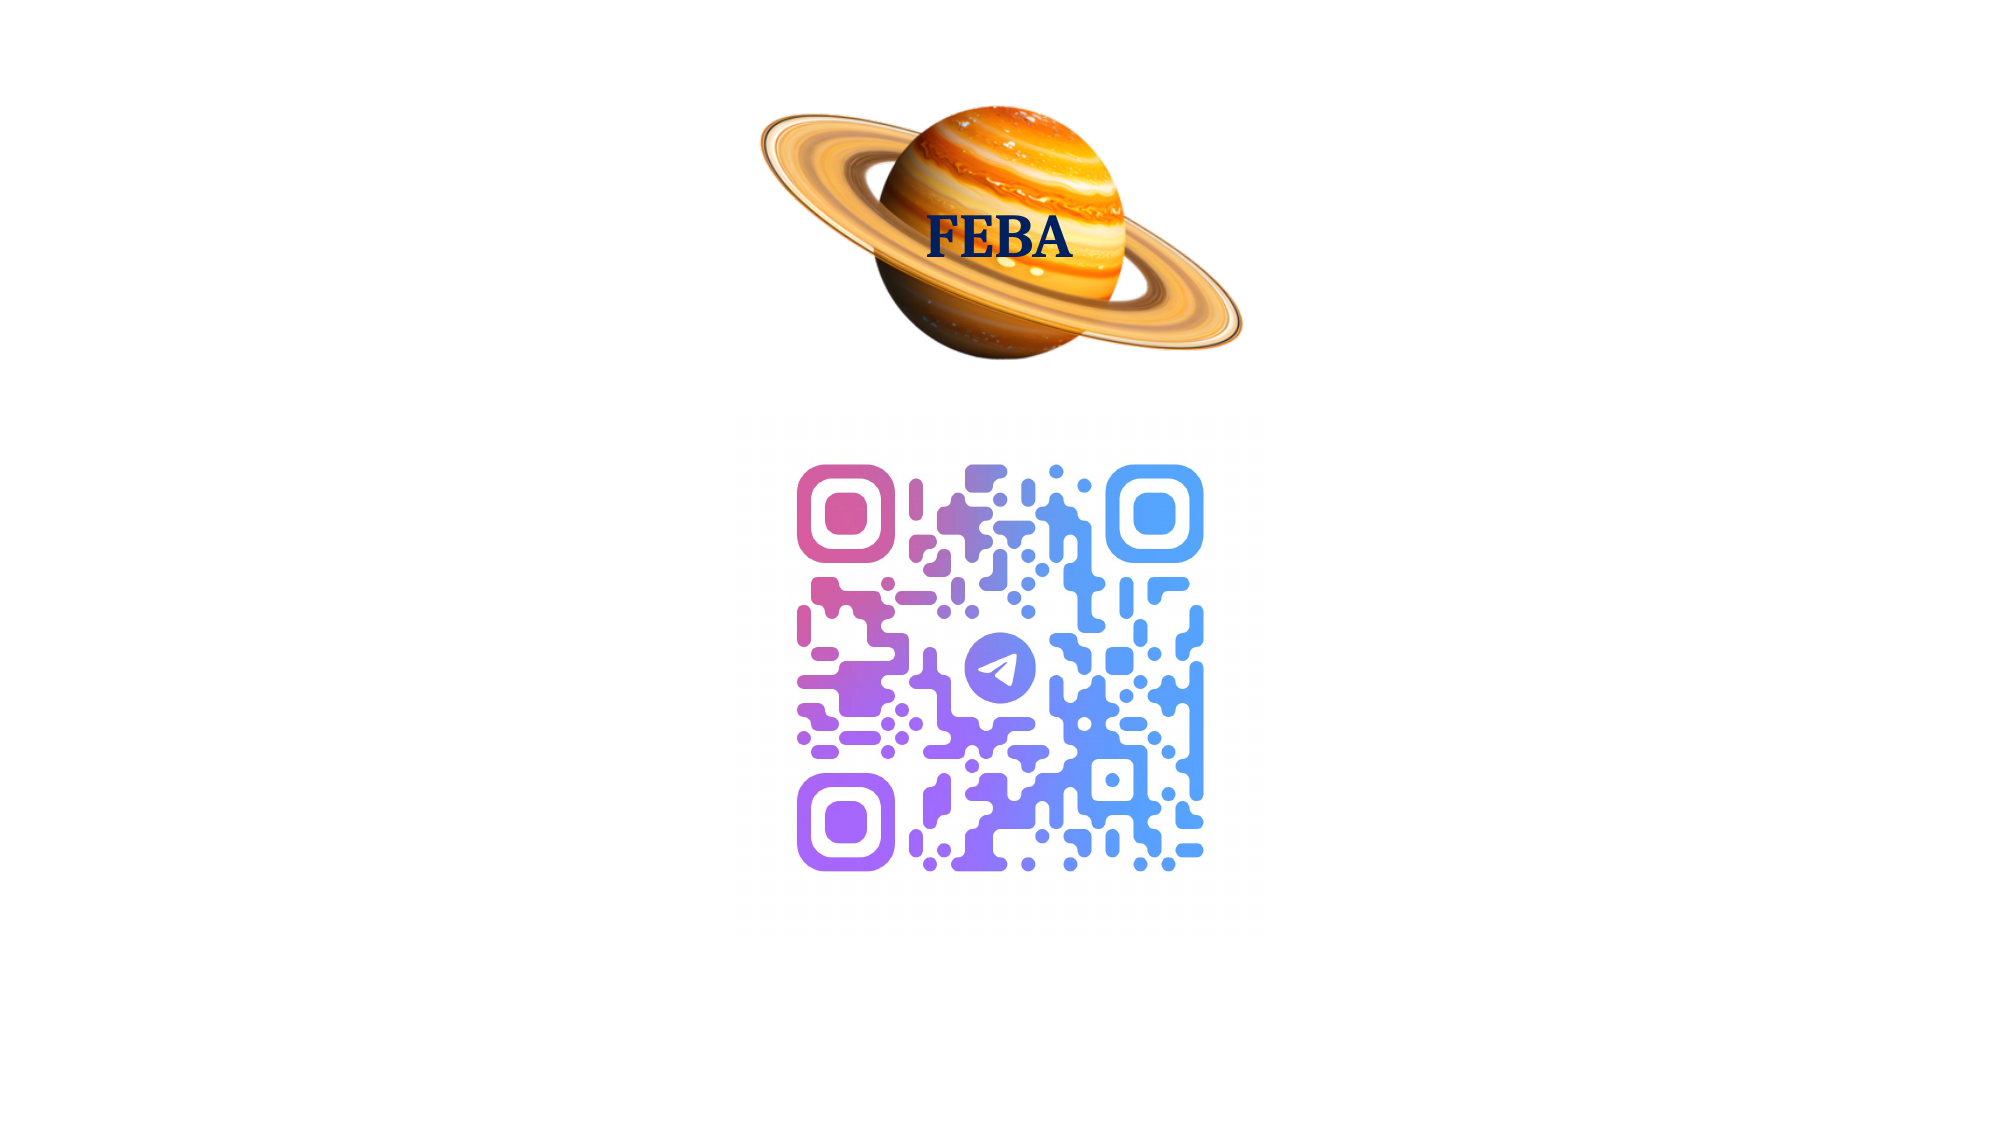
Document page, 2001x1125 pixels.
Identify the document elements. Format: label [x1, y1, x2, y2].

picture [650, 0, 1350, 938]
